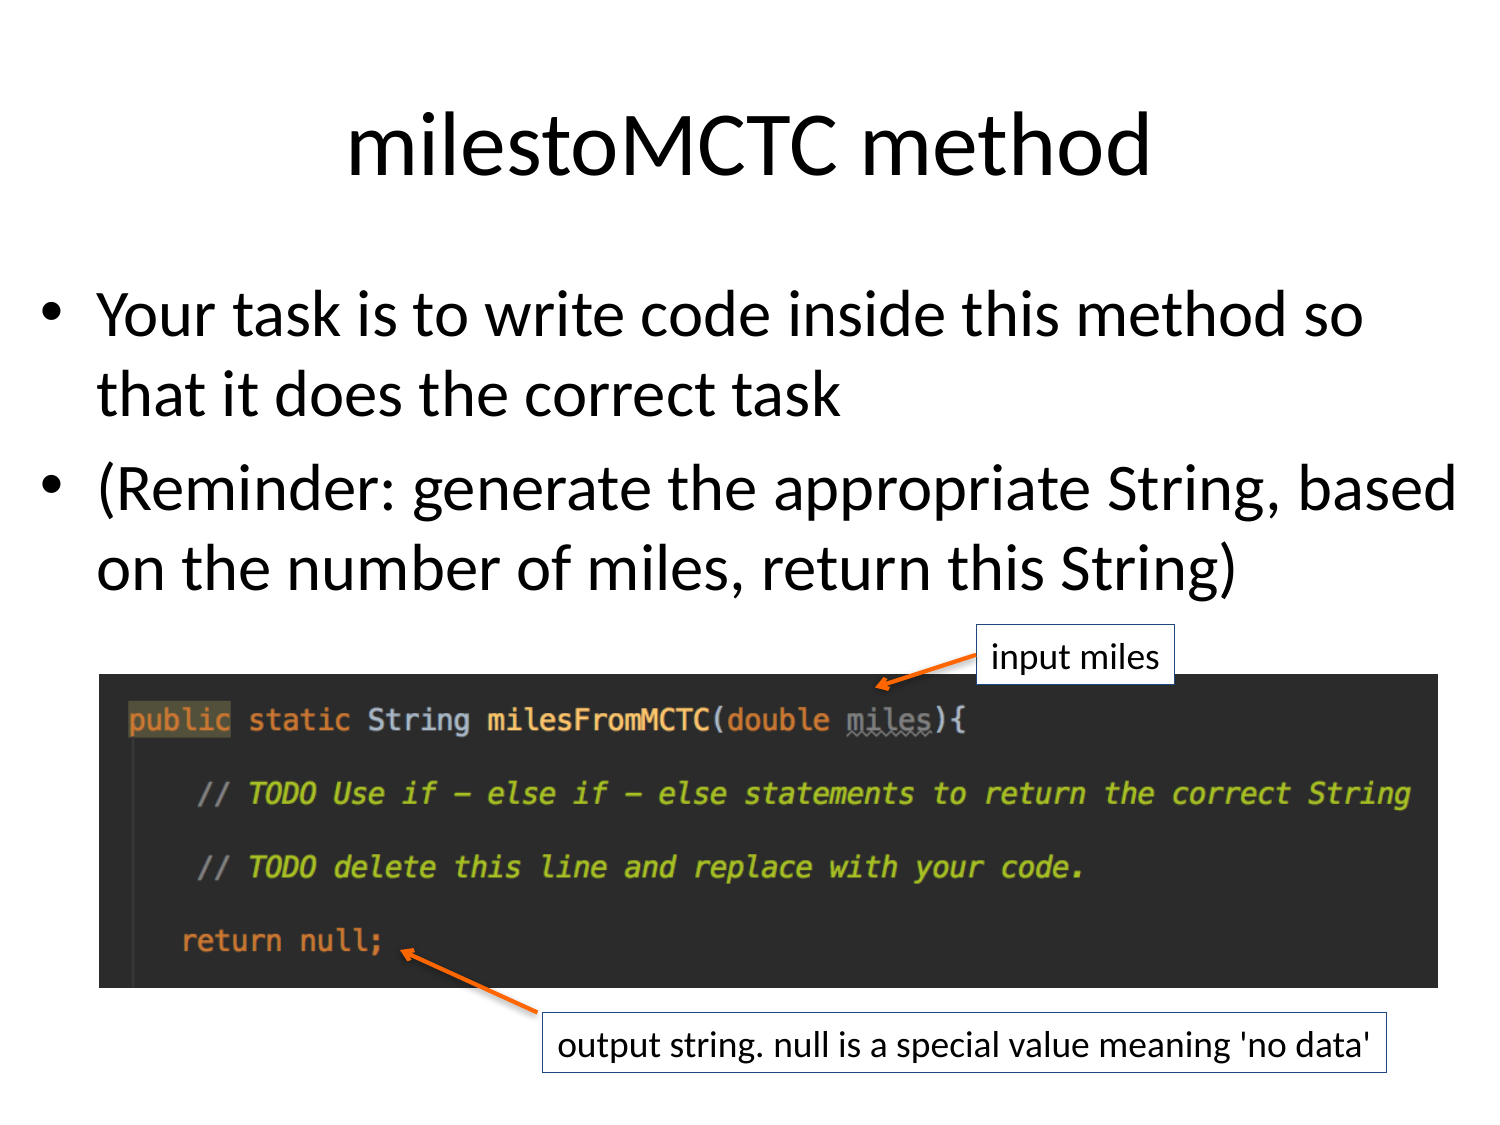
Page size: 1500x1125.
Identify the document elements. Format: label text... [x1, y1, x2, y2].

text_box input miles [976, 624, 1175, 673]
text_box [874, 655, 976, 688]
text_box output string. null is a special value meaning 'no data' [542, 1012, 1387, 1073]
list Your task is to write code inside this method so that it does the correct task (Reminder: generate the appropriate String, based on the number of miles, return this String) [24, 262, 1475, 1005]
title milestoMCTC method [75, 45, 1425, 233]
picture [99, 674, 1439, 988]
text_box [399, 949, 538, 1013]
